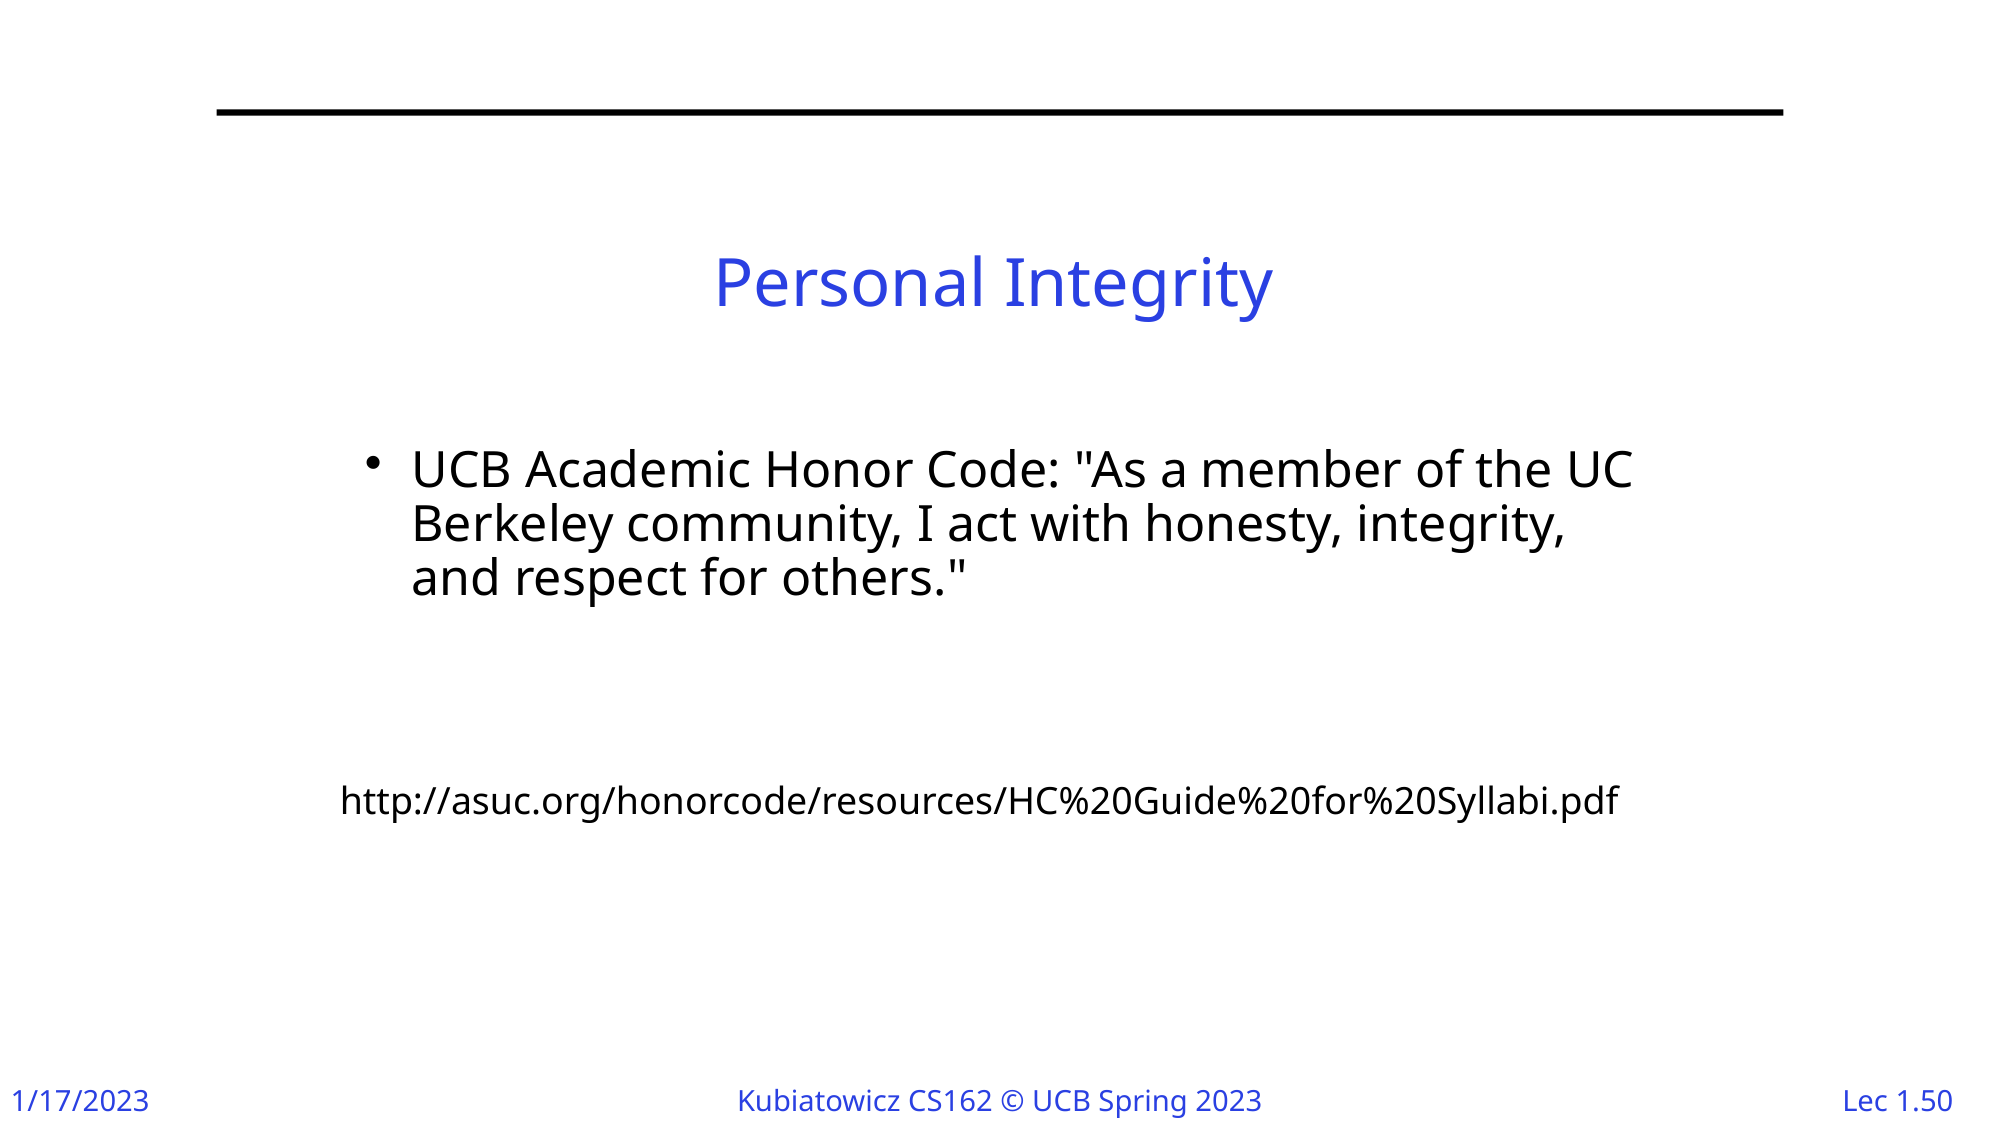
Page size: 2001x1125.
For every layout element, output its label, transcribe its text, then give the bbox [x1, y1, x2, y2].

text_box http://asuc.org/honorcode/resources/HC%20Guide%20for%20Syllabi.pdf [324, 769, 1725, 830]
list UCB Academic Honor Code: "As a member of the UC Berkeley community, I act with honesty, integrity, and respect for others." [350, 437, 1663, 769]
title Personal Integrity [362, 224, 1625, 346]
